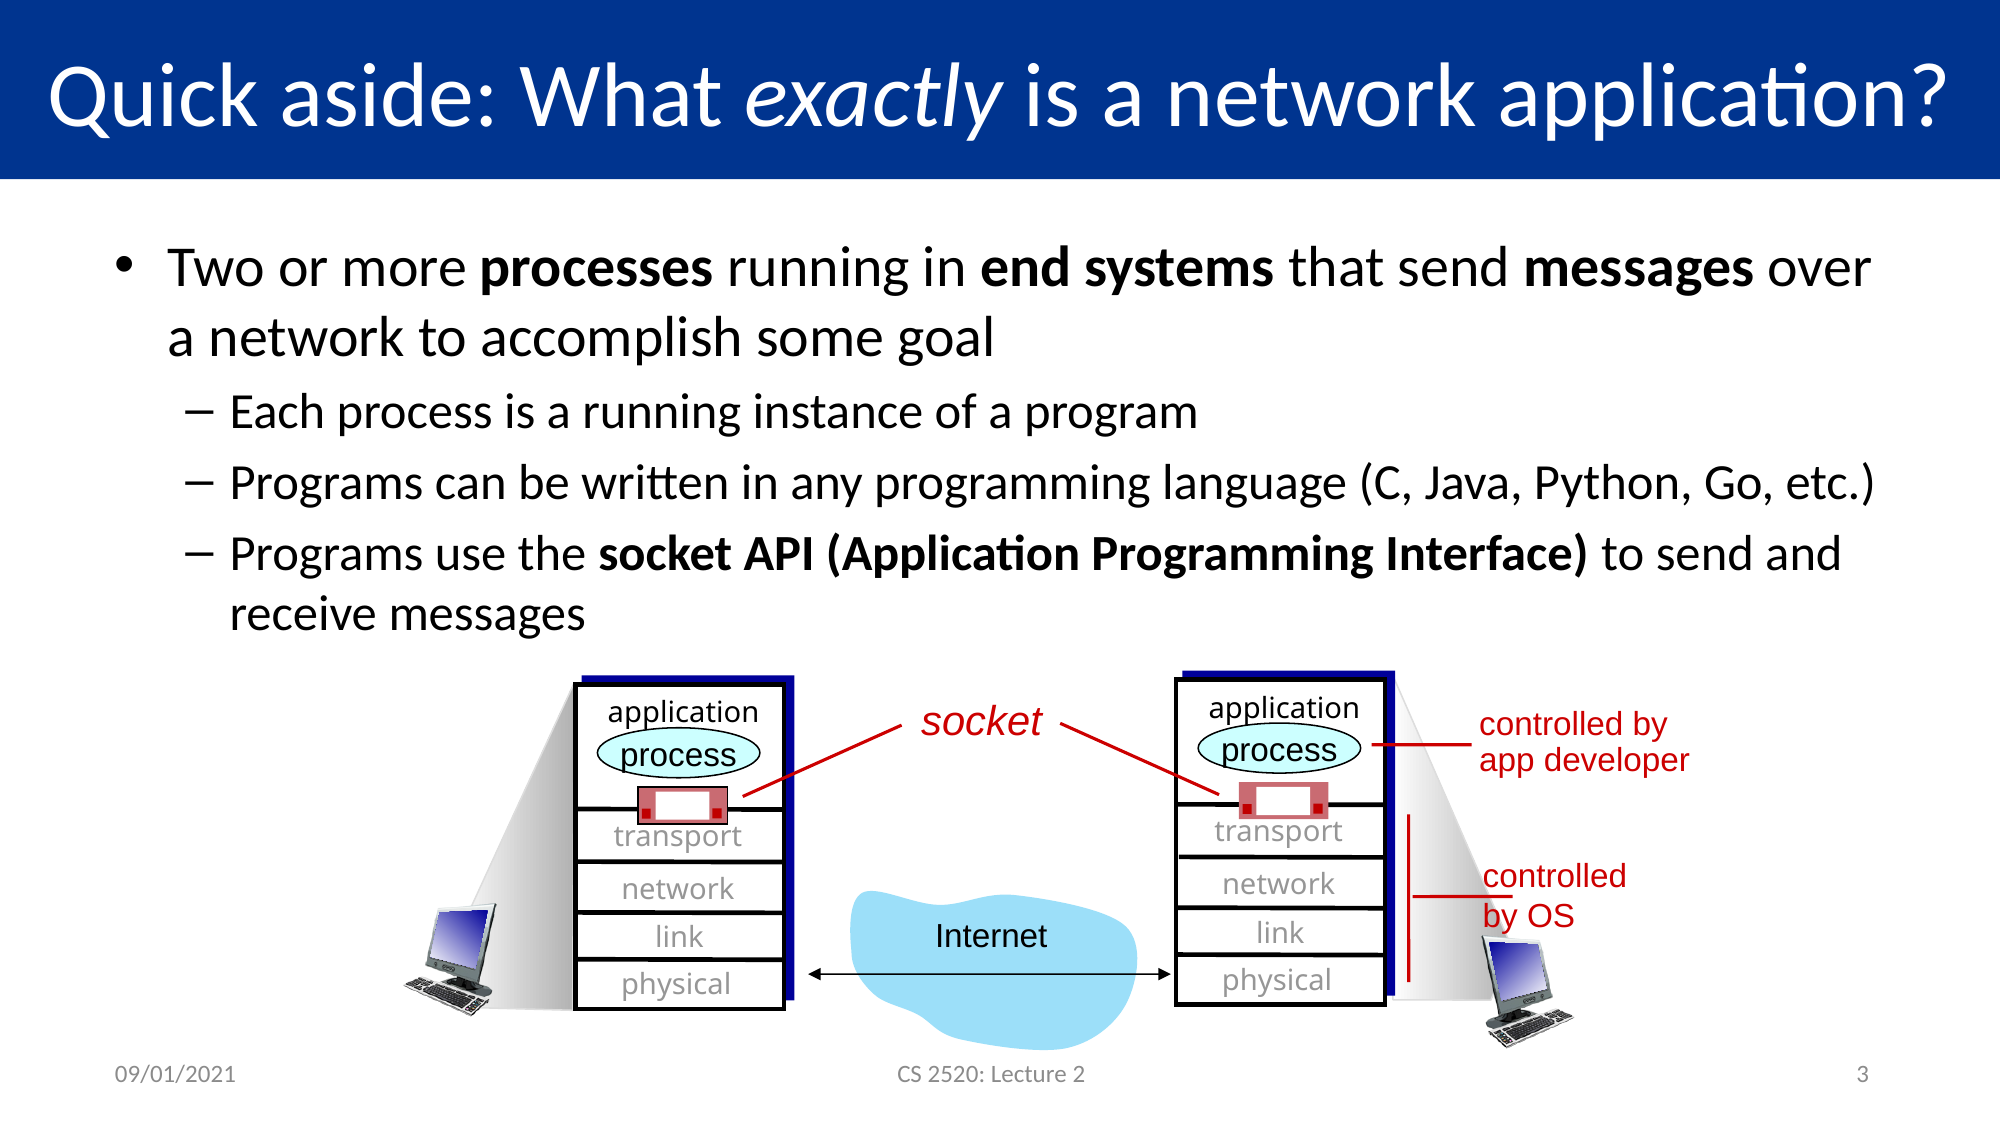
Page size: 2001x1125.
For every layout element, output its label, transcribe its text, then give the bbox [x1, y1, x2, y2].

list Two or more processes running in end systems that send messages over a network to accomplish some goal Each process is a running instance of a program Programs can be written in any programming language (C, Java, Python, Go, etc.) Programs use the socket API (Application Programming Interface) to send and receive messages [99, 220, 1900, 663]
title Quick aside: What exactly is a network application? [0, 0, 2000, 180]
footer CS 2520: Lecture 2 [306, 1042, 1676, 1103]
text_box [379, 670, 1706, 1058]
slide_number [99, 1042, 306, 1103]
slide_number 3 [1676, 1042, 1885, 1103]
